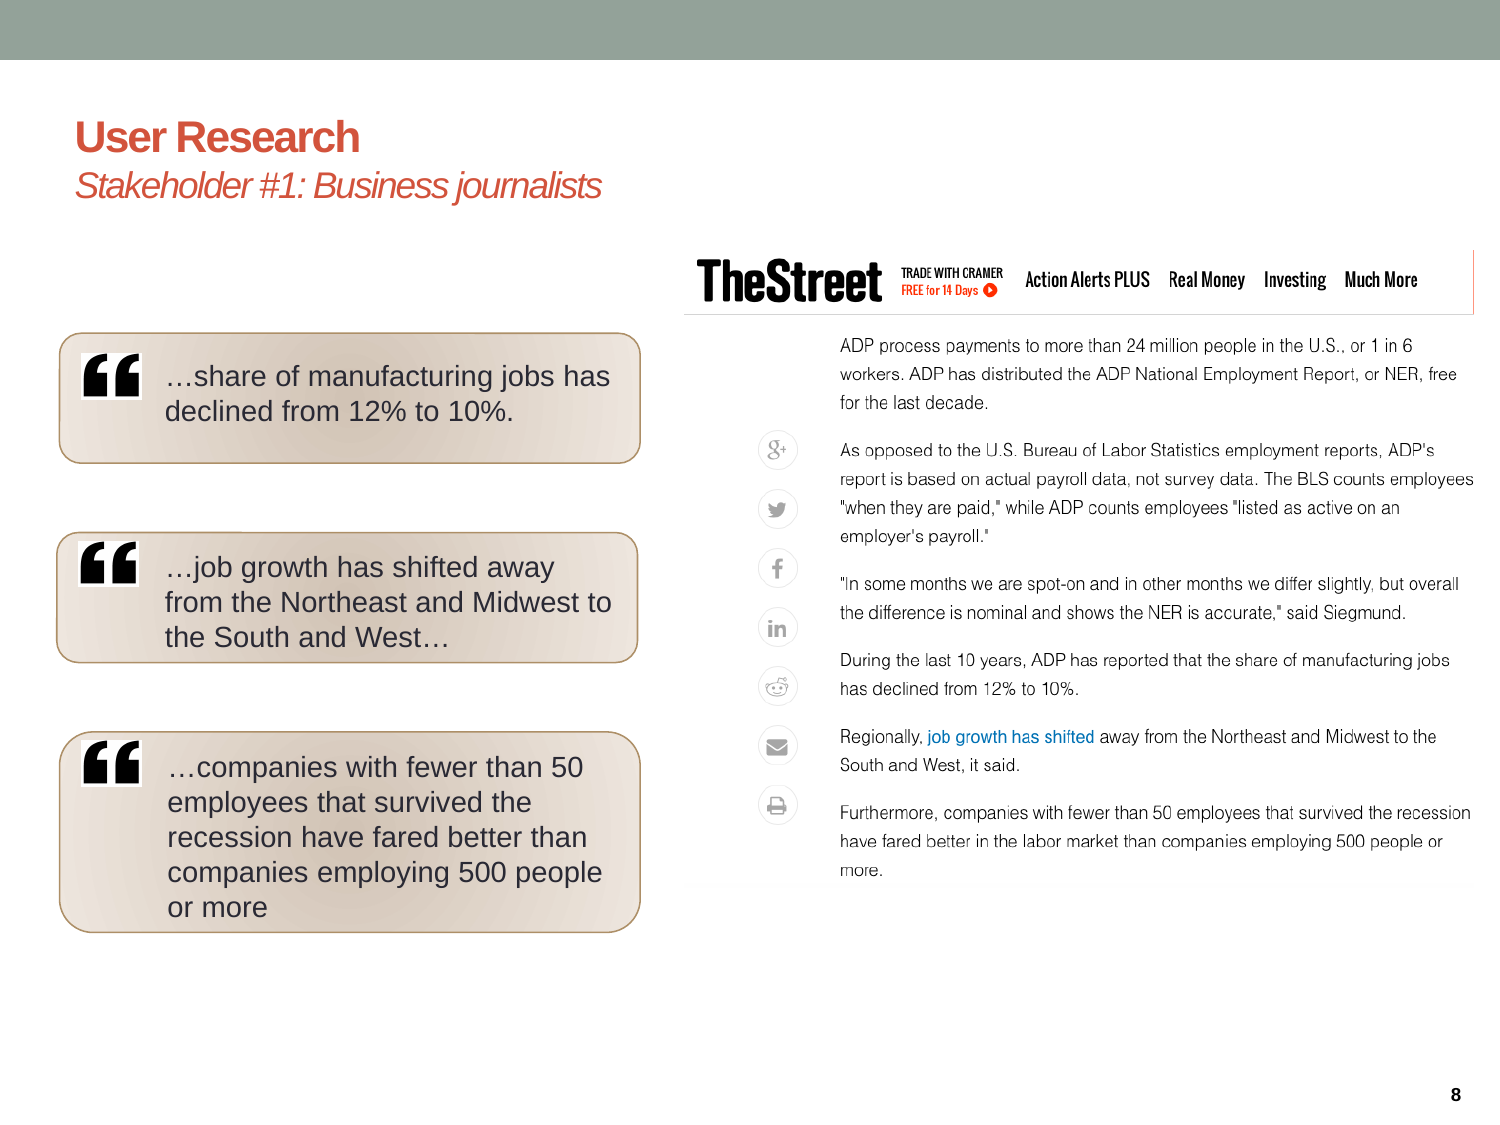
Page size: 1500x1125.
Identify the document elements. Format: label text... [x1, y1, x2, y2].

text_box [634, 744, 641, 920]
picture [81, 740, 142, 787]
picture [683, 250, 1474, 888]
text_box [58, 731, 630, 934]
text_box …companies with fewer than 50 employees that survived the recession have fared better than companies employing 500 people or more [152, 740, 634, 931]
text_box …share of manufacturing jobs has declined from 12% to 10%. [149, 349, 675, 435]
picture [81, 353, 142, 400]
text_box [58, 332, 641, 464]
text_box [55, 531, 639, 664]
picture [78, 540, 140, 588]
text_box …job growth has shifted away from the Northeast and Midwest to the South and West… [149, 541, 631, 661]
title User Research Stakeholder #1: Business journalists [59, 99, 1410, 263]
